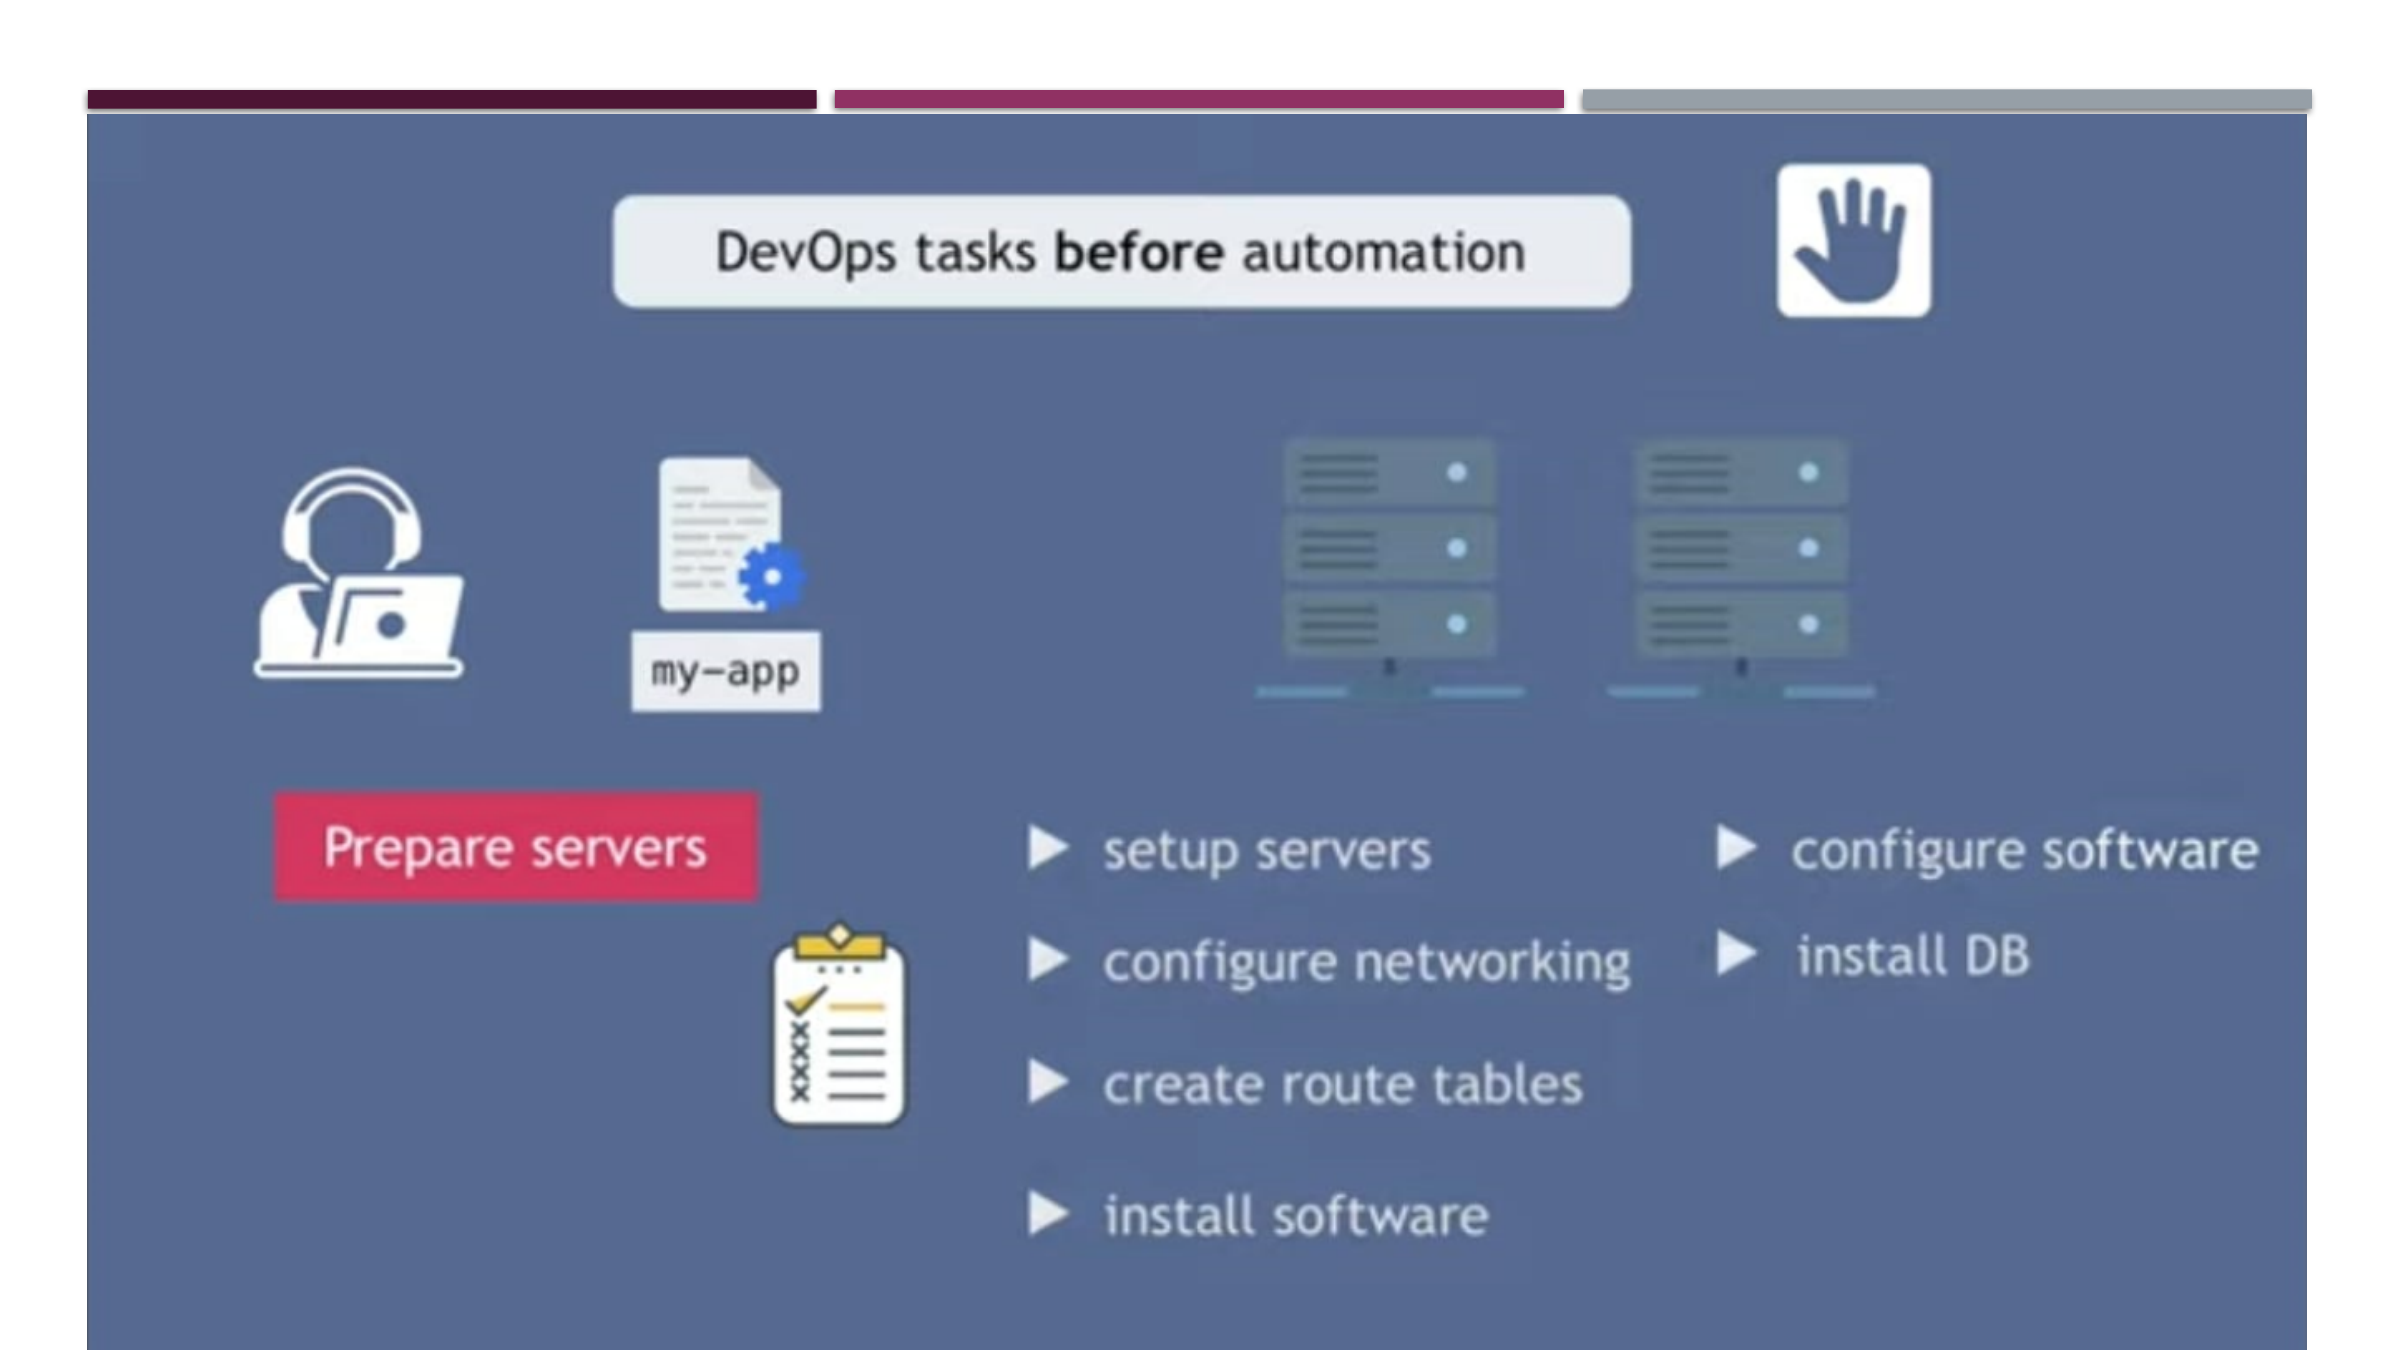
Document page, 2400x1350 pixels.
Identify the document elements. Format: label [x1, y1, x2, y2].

picture [87, 114, 2308, 1350]
